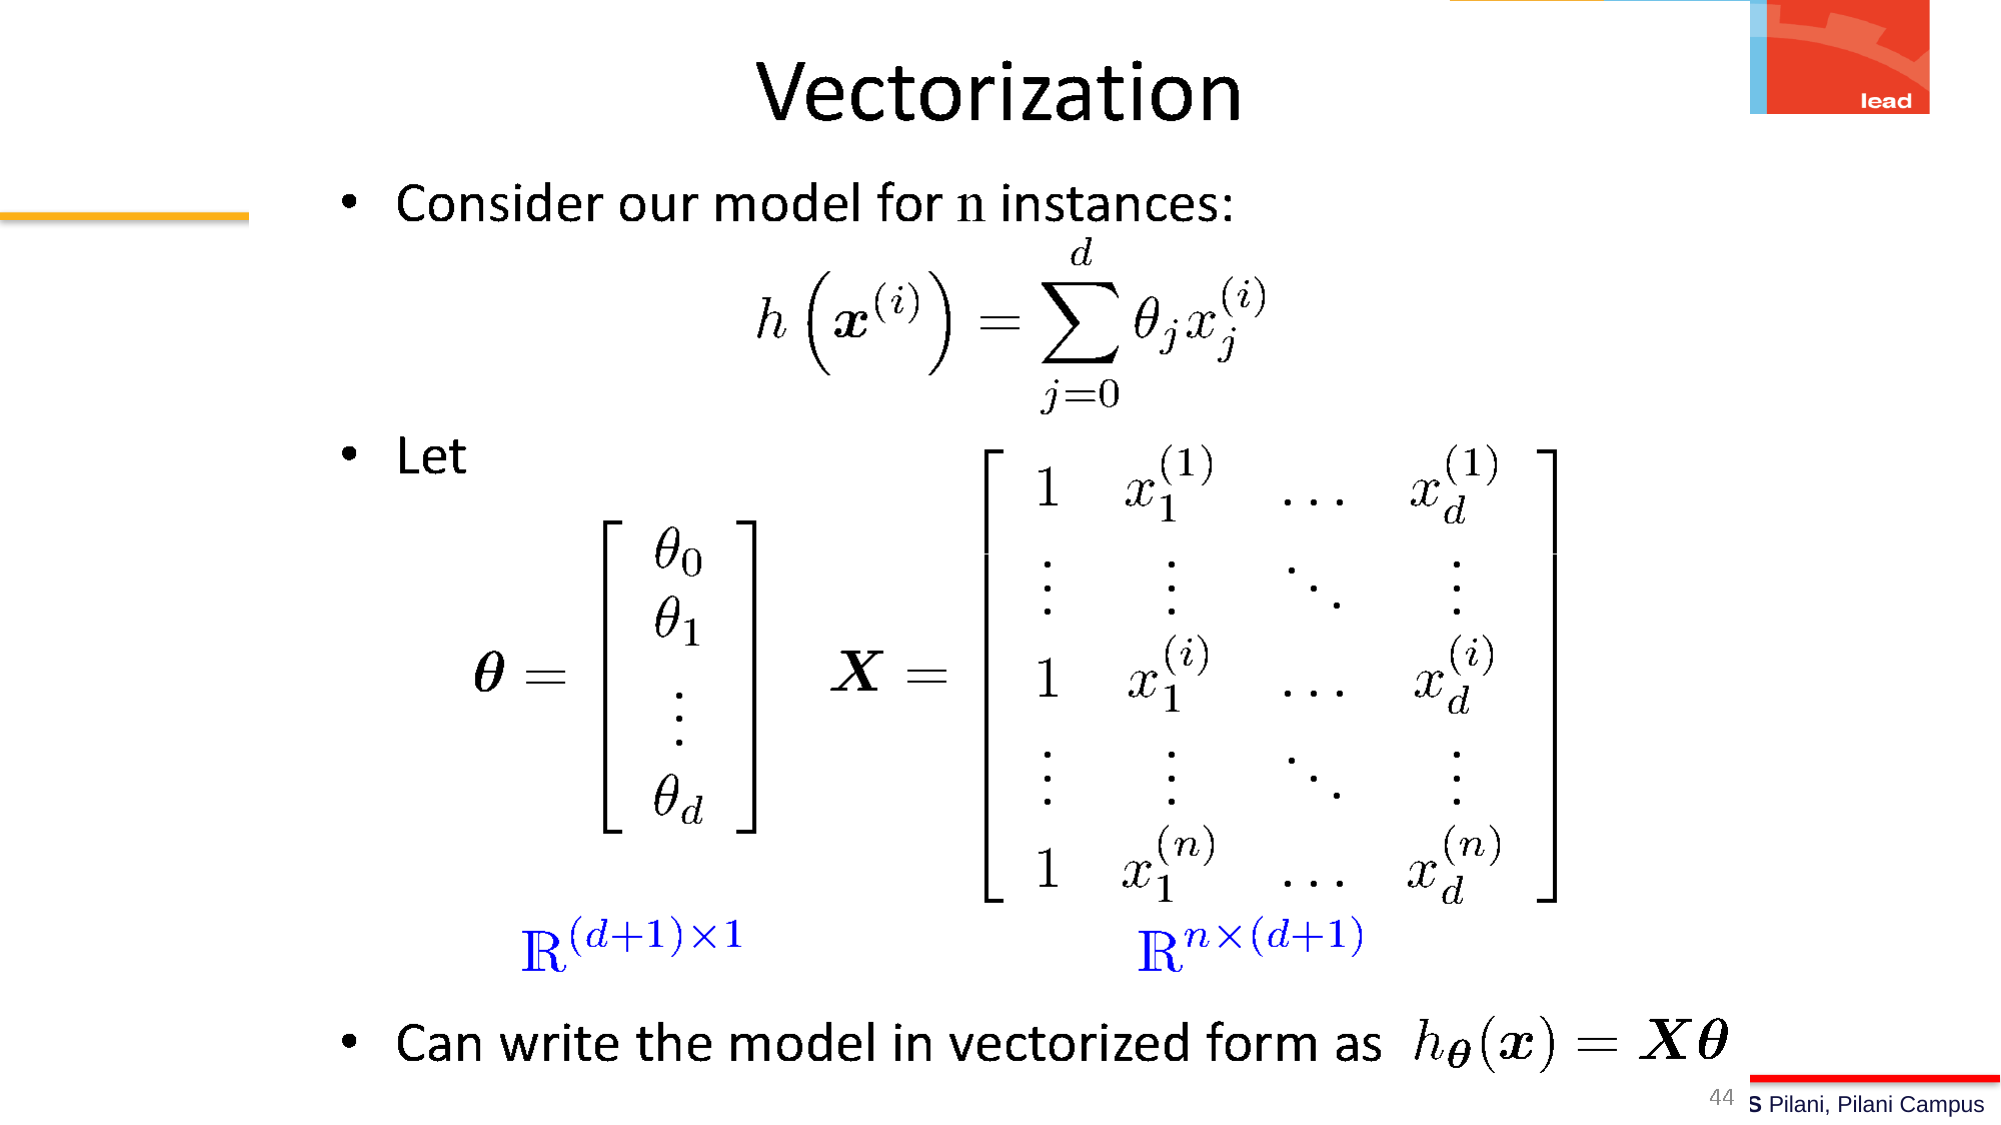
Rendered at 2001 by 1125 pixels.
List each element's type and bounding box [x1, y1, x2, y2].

picture [249, 0, 1930, 1125]
